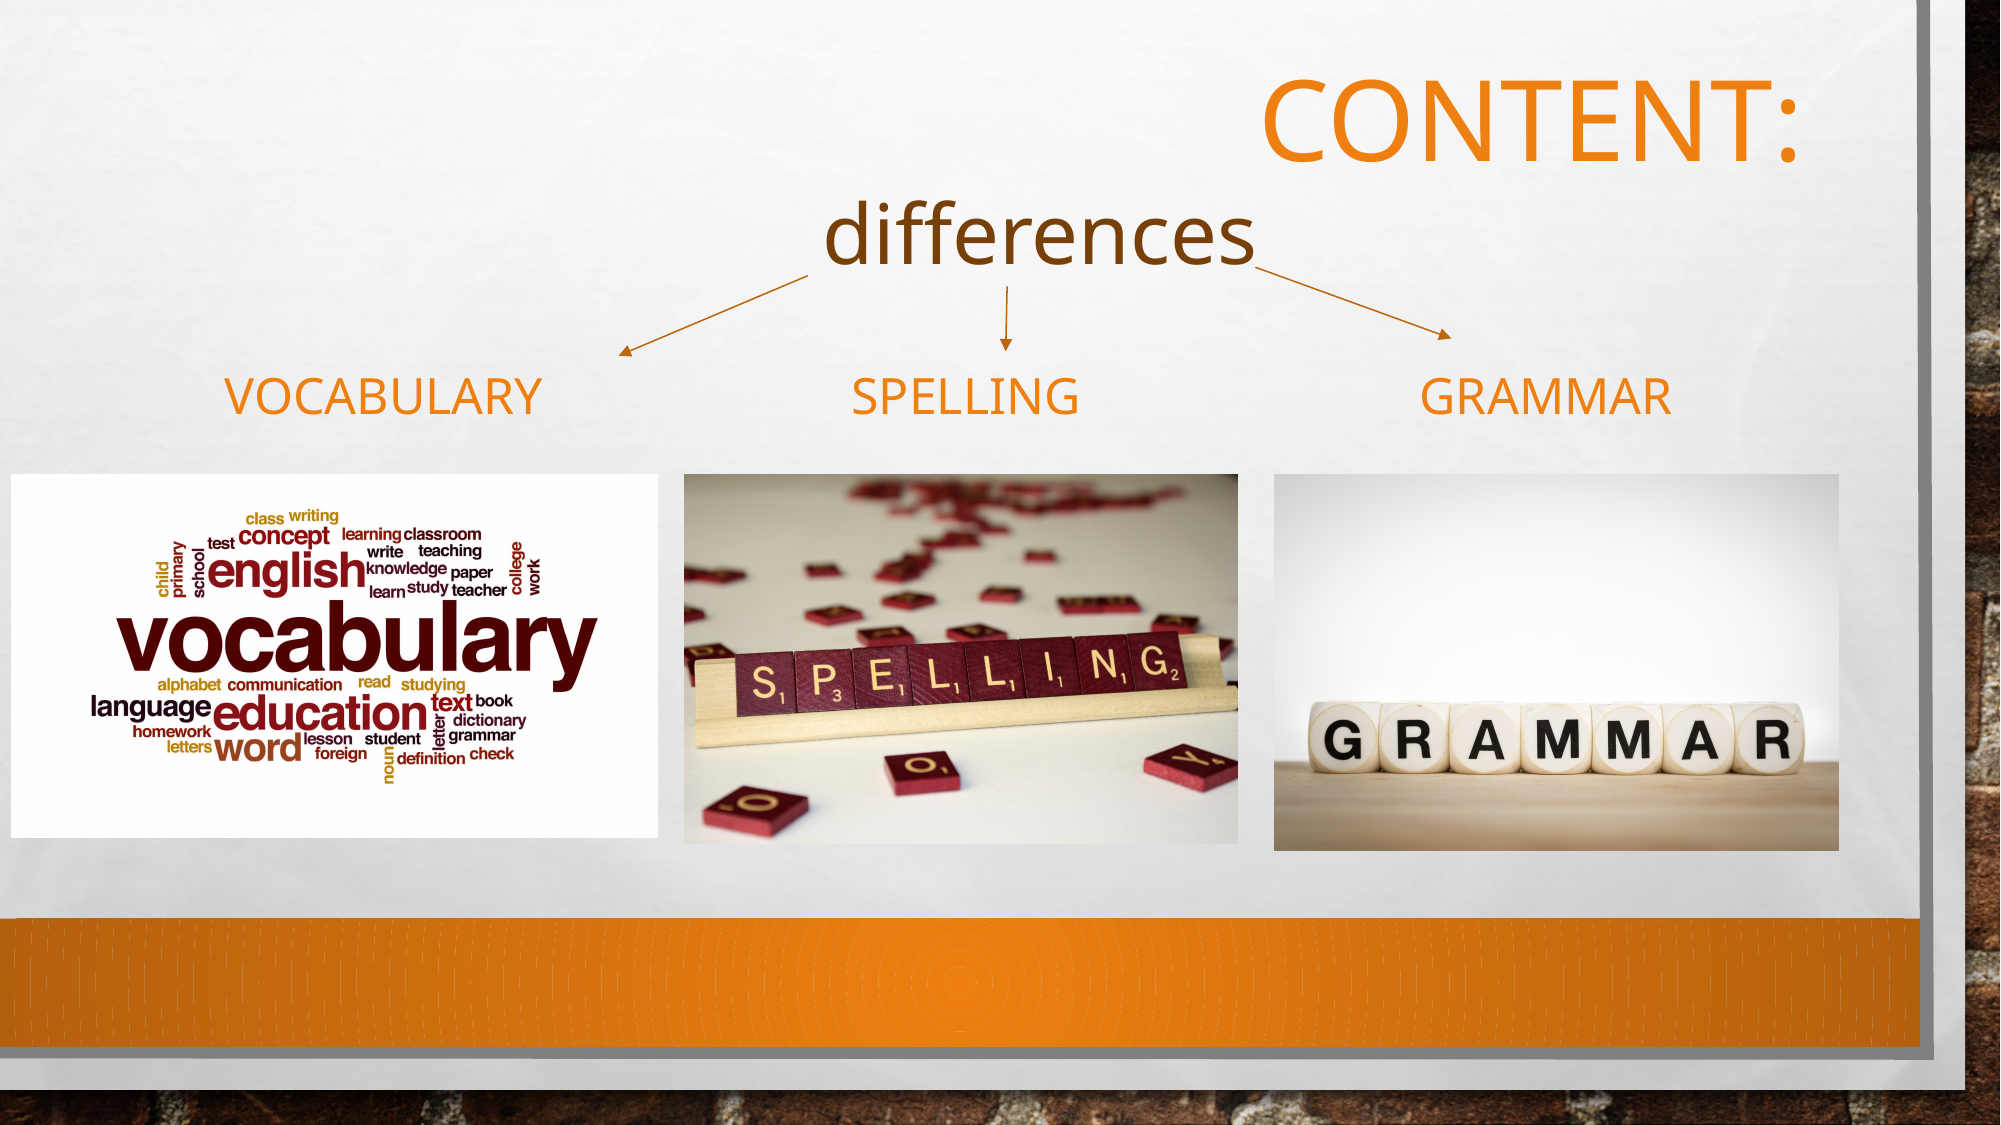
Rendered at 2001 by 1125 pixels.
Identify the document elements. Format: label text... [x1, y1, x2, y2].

picture [11, 474, 658, 838]
title Content: [113, 30, 1819, 220]
text_box differences [807, 173, 1275, 289]
picture [684, 474, 1238, 844]
list grammar [1274, 338, 1818, 433]
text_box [618, 275, 809, 356]
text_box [1255, 266, 1452, 339]
list spelling [694, 338, 1238, 433]
picture [1274, 474, 1839, 851]
picture [0, 0, 2000, 1125]
list vocabulary [112, 338, 656, 433]
